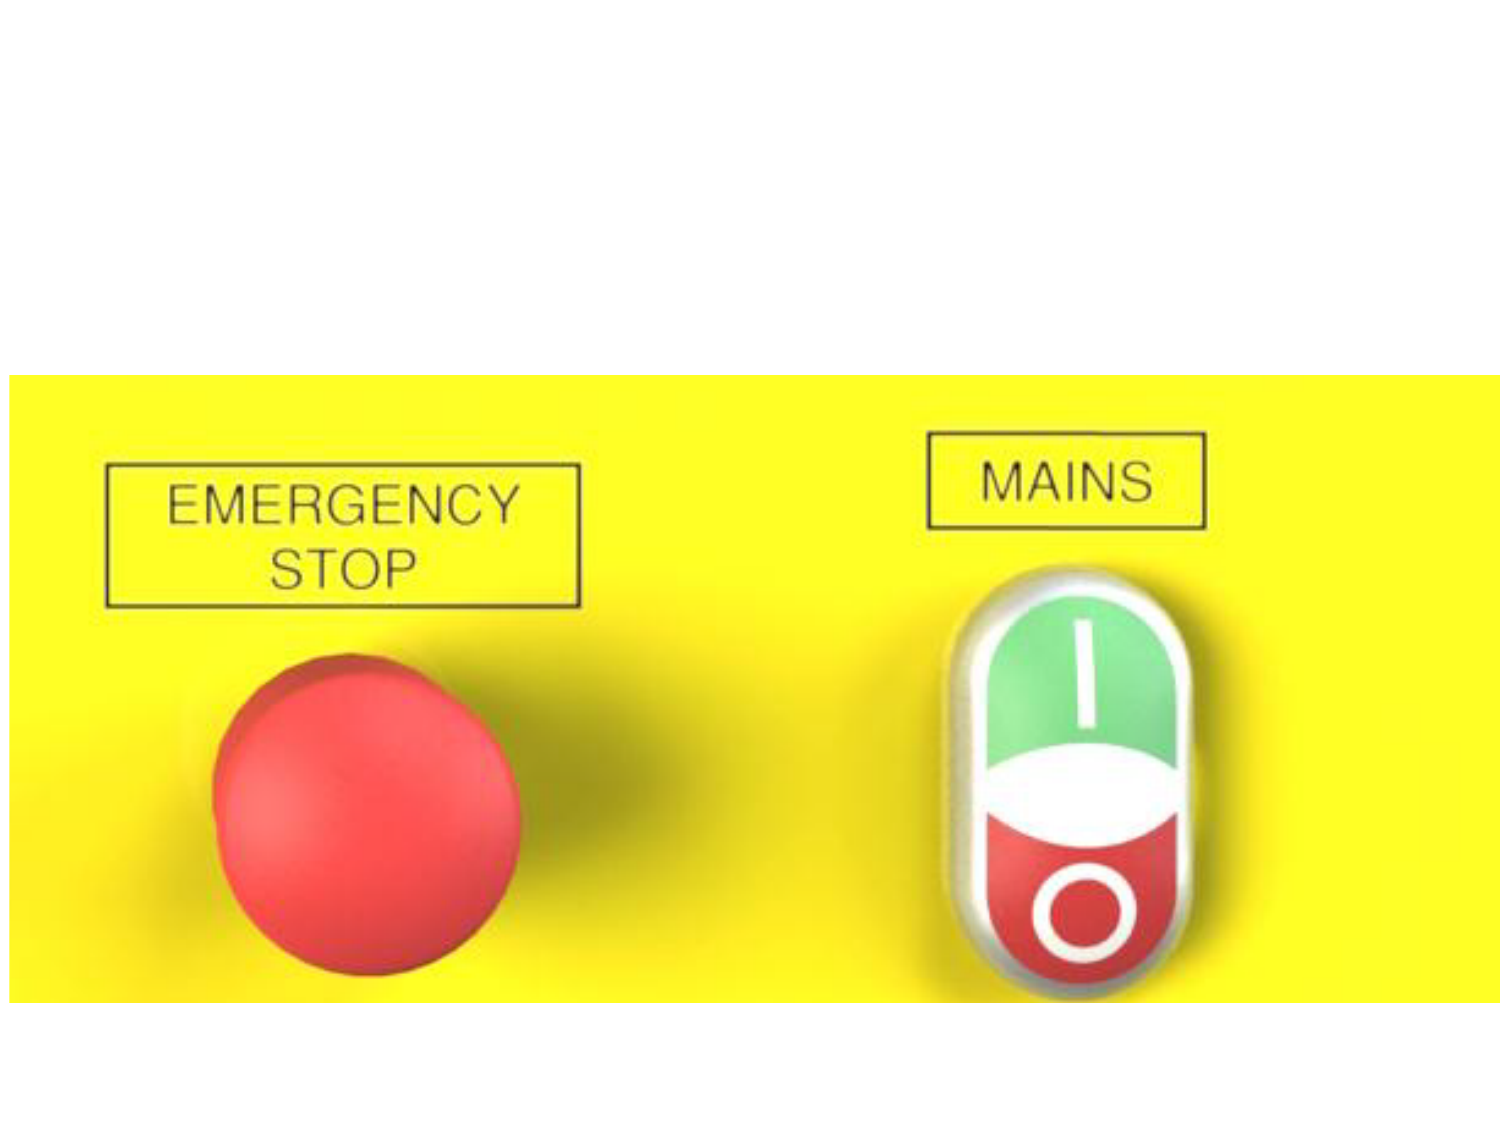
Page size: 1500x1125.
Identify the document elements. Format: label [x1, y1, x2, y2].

picture [8, 374, 1500, 1004]
